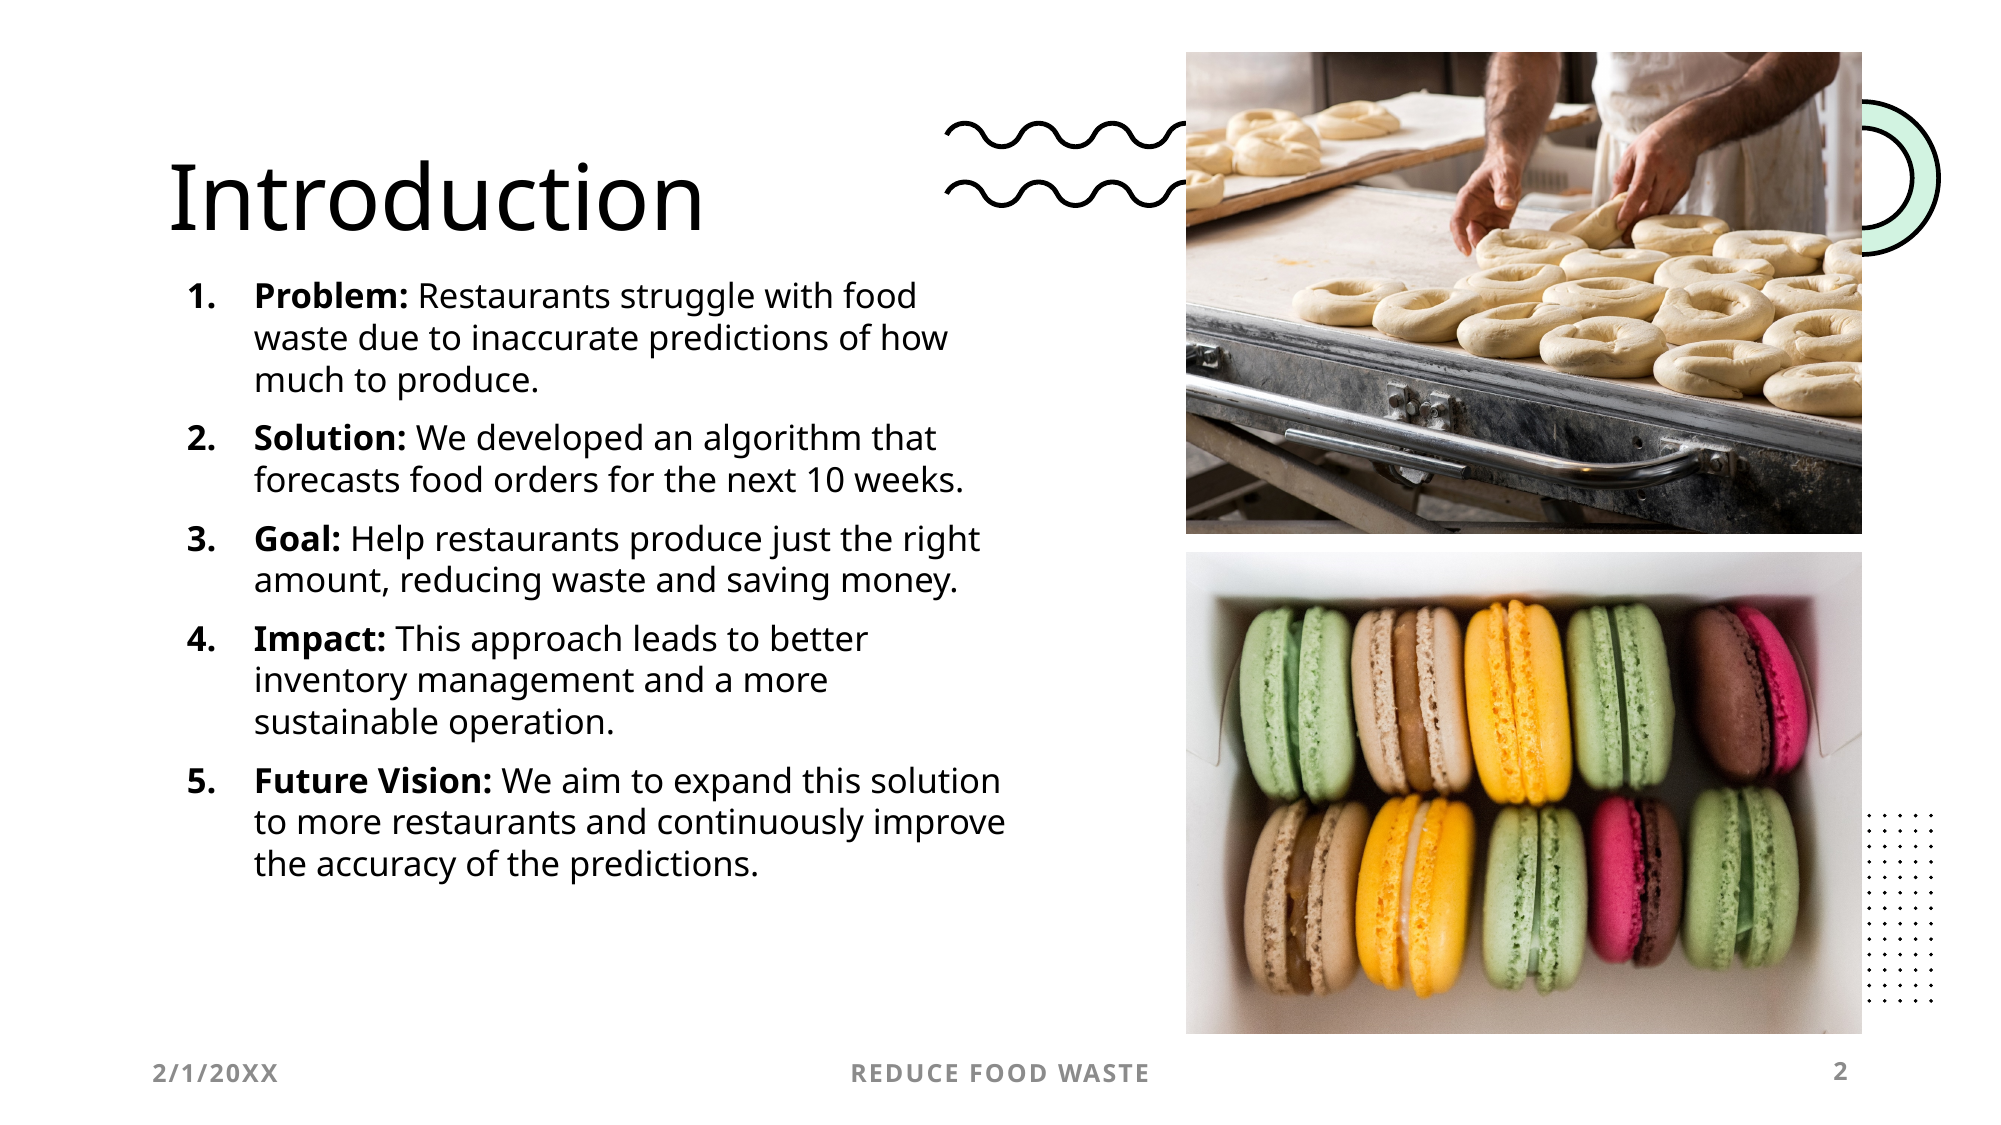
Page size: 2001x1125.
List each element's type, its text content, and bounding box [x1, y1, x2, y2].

picture [1186, 52, 1862, 534]
list Problem: Restaurants struggle with food waste due to inaccurate predictions of how much to produce. Solution: We developed an algorithm that forecasts food orders for the next 10 weeks. Goal: Help restaurants produce just the right amount, reducing waste and saving money. Impact: This approach leads to better inventory management and a more sustainable operation. Future Vision: We aim to expand this solution to more restaurants and continuously improve the accuracy of the predictions. [171, 266, 1028, 981]
slide_number 2 [1412, 1042, 1863, 1103]
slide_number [137, 1042, 588, 1103]
picture [1186, 552, 1862, 1034]
title Introduction [154, 46, 1010, 258]
footer REDUCE FOOD WASTE [662, 1042, 1338, 1103]
